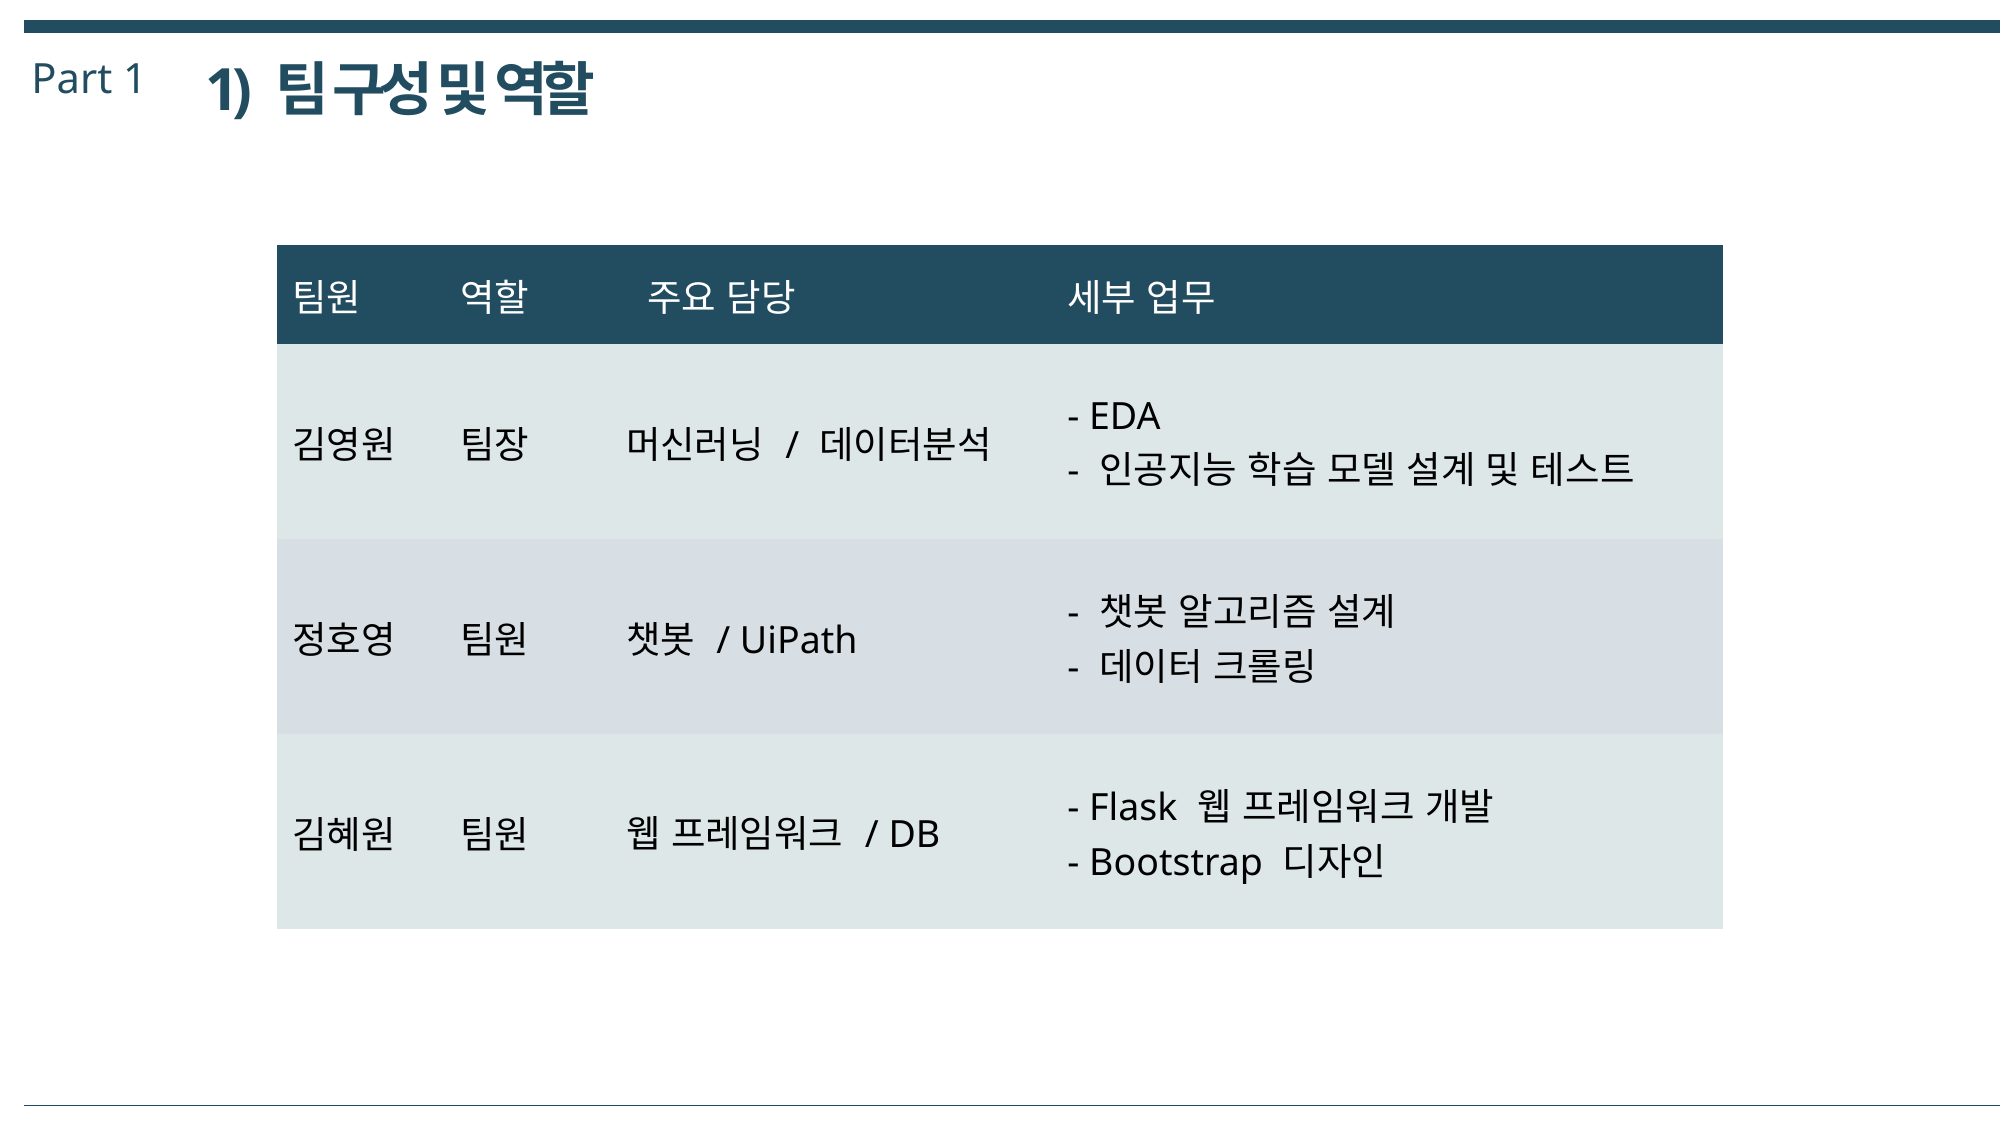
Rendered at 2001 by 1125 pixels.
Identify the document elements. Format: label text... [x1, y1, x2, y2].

table_cell 김혜원 [277, 734, 445, 929]
table_cell - Flask 웹 프레임워크 개발 - Bootstrap 디자인 [1052, 734, 1723, 929]
text_box 1) 팀 구성 및 역할 [190, 44, 637, 130]
table_cell 정호영 [277, 539, 445, 734]
table_header 팀원 [277, 245, 445, 344]
table_cell 김영원 [277, 344, 445, 539]
table_cell 챗봇 / UiPath [611, 539, 1052, 734]
table_cell - EDA - 인공지능 학습 모델 설계 및 테스트 [1052, 344, 1723, 539]
table_cell 팀장 [445, 344, 611, 539]
table_cell 머신러닝 / 데이터분석 [611, 344, 1052, 539]
table_header 역할 [445, 245, 611, 344]
table_cell 웹 프레임워크 / DB [611, 734, 1052, 929]
table_cell 팀원 [445, 539, 611, 734]
table_header 세부 업무 [1052, 245, 1723, 344]
table_header 주요 담당 [611, 245, 1052, 344]
table_cell - 챗봇 알고리즘 설계 - 데이터 크롤링 [1052, 539, 1723, 734]
table_cell 팀원 [445, 734, 611, 929]
text_box Part 1 [16, 44, 162, 110]
